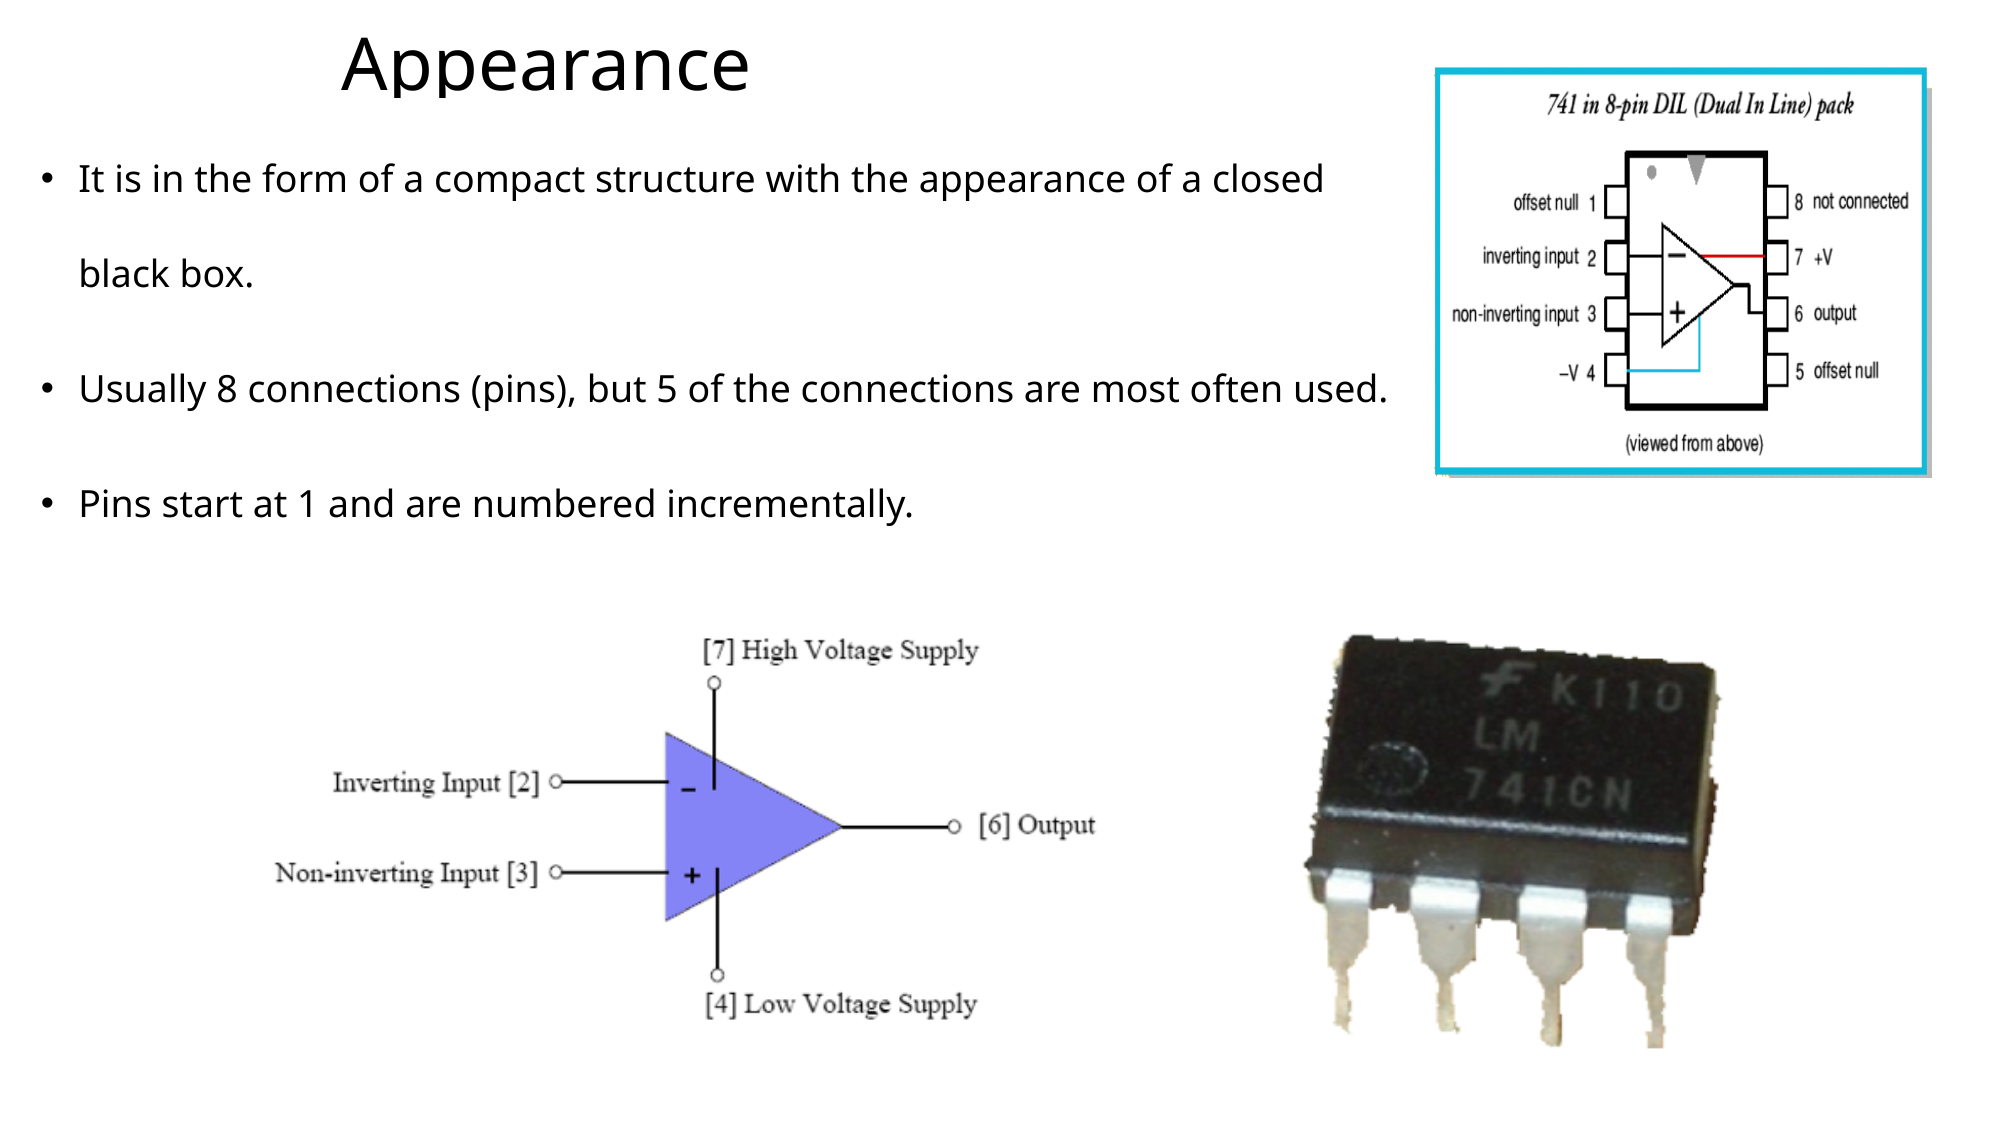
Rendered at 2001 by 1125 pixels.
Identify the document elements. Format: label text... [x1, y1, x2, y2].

picture [1433, 66, 1932, 478]
list It is in the form of a compact structure with the appearance of a closed black box. Usually 8 connections (pins), but 5 of the connections are most often used. Pins start at 1 and are numbered incrementally. [25, 98, 1417, 536]
title Appearance [326, 16, 941, 98]
picture [246, 568, 1761, 1111]
